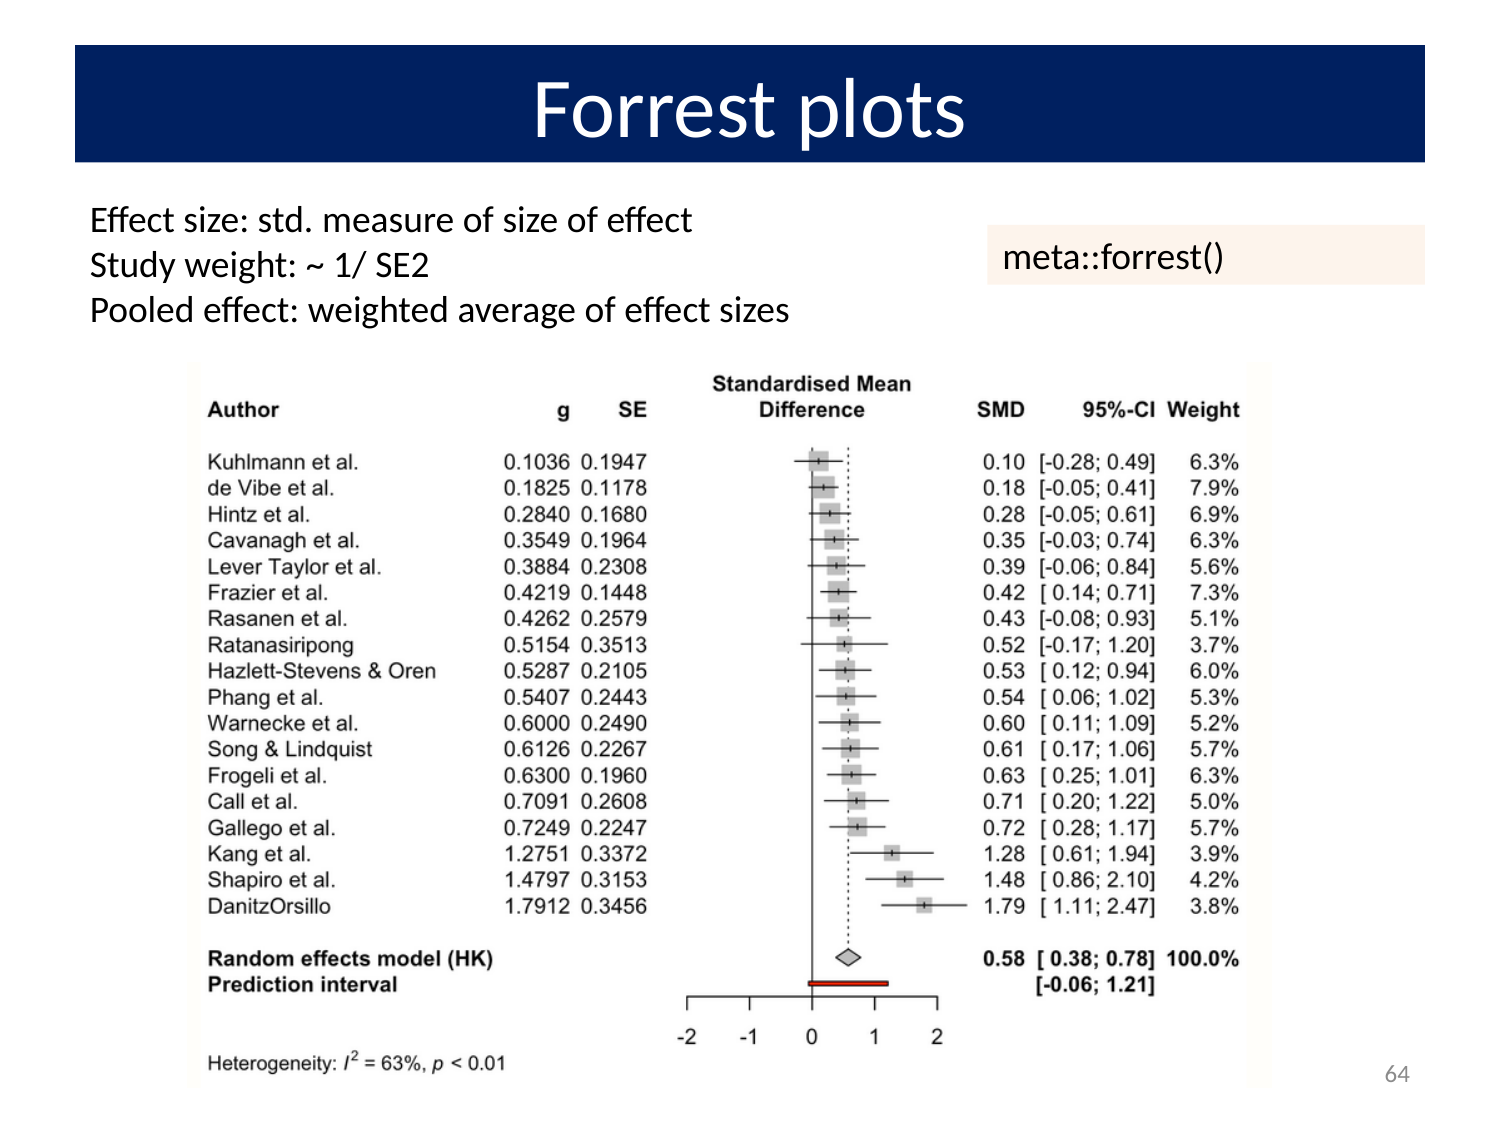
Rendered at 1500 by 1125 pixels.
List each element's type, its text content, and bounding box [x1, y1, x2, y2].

text_box meta::forrest() [987, 224, 1425, 285]
title Forrest plots [75, 45, 1425, 163]
text_box Effect size: std. measure of size of effect Study weight: ~ 1/ SE2 Pooled effect: weighted average of effect sizes [74, 187, 1425, 338]
slide_number 64 [1074, 1042, 1425, 1103]
picture [187, 362, 1272, 1088]
